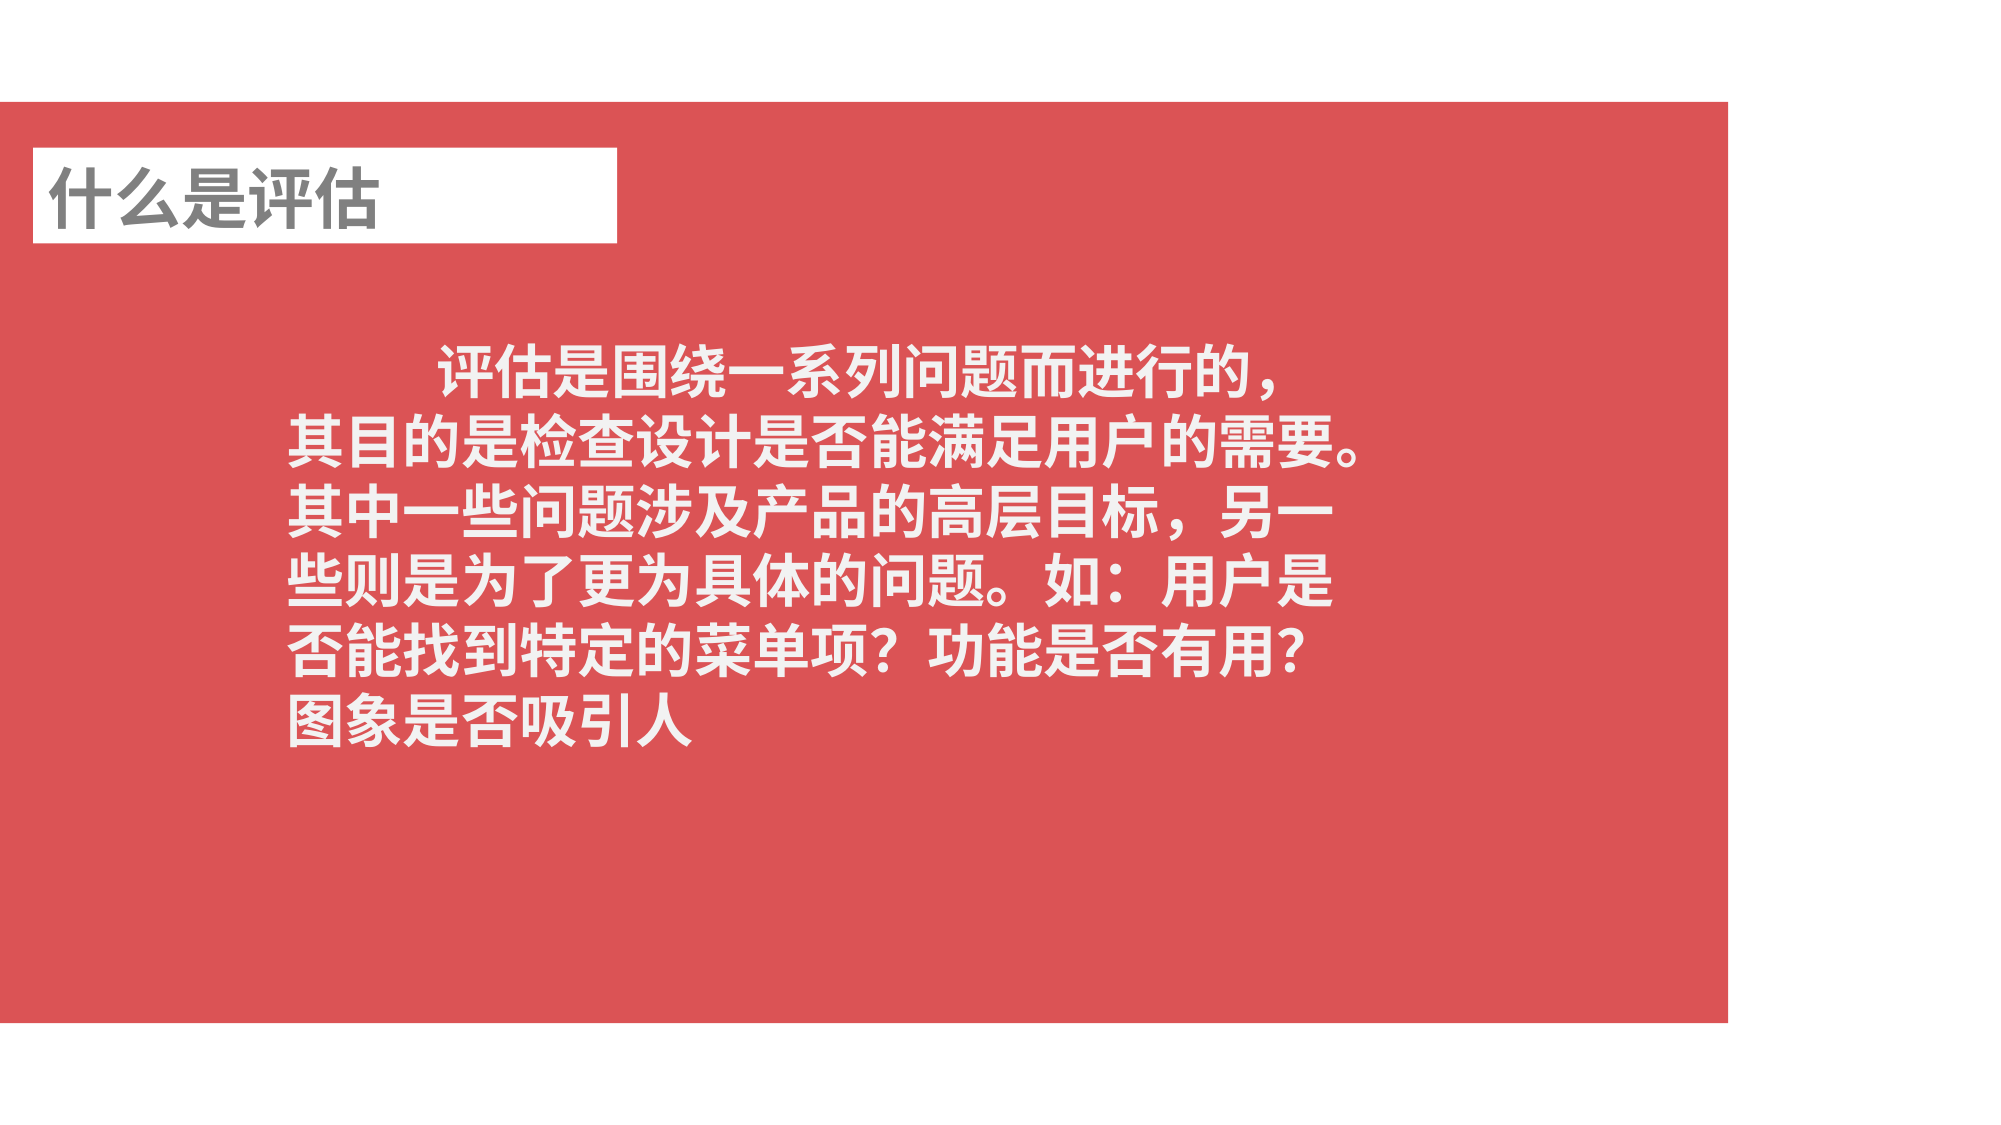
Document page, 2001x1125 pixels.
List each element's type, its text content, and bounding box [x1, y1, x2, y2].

text_box [32, 146, 618, 244]
text_box 什么是评估 [33, 149, 618, 244]
text_box [0, 101, 1729, 1024]
text_box 评估是围绕一系列问题而进行的，其目的是检查设计是否能满足用户的需要。其中一些问题涉及产品的高层目标，另一些则是为了更为具体的问题。如：用户是否能找到特定的菜单项？功能是否有用？图象是否吸引人 [271, 327, 1369, 762]
